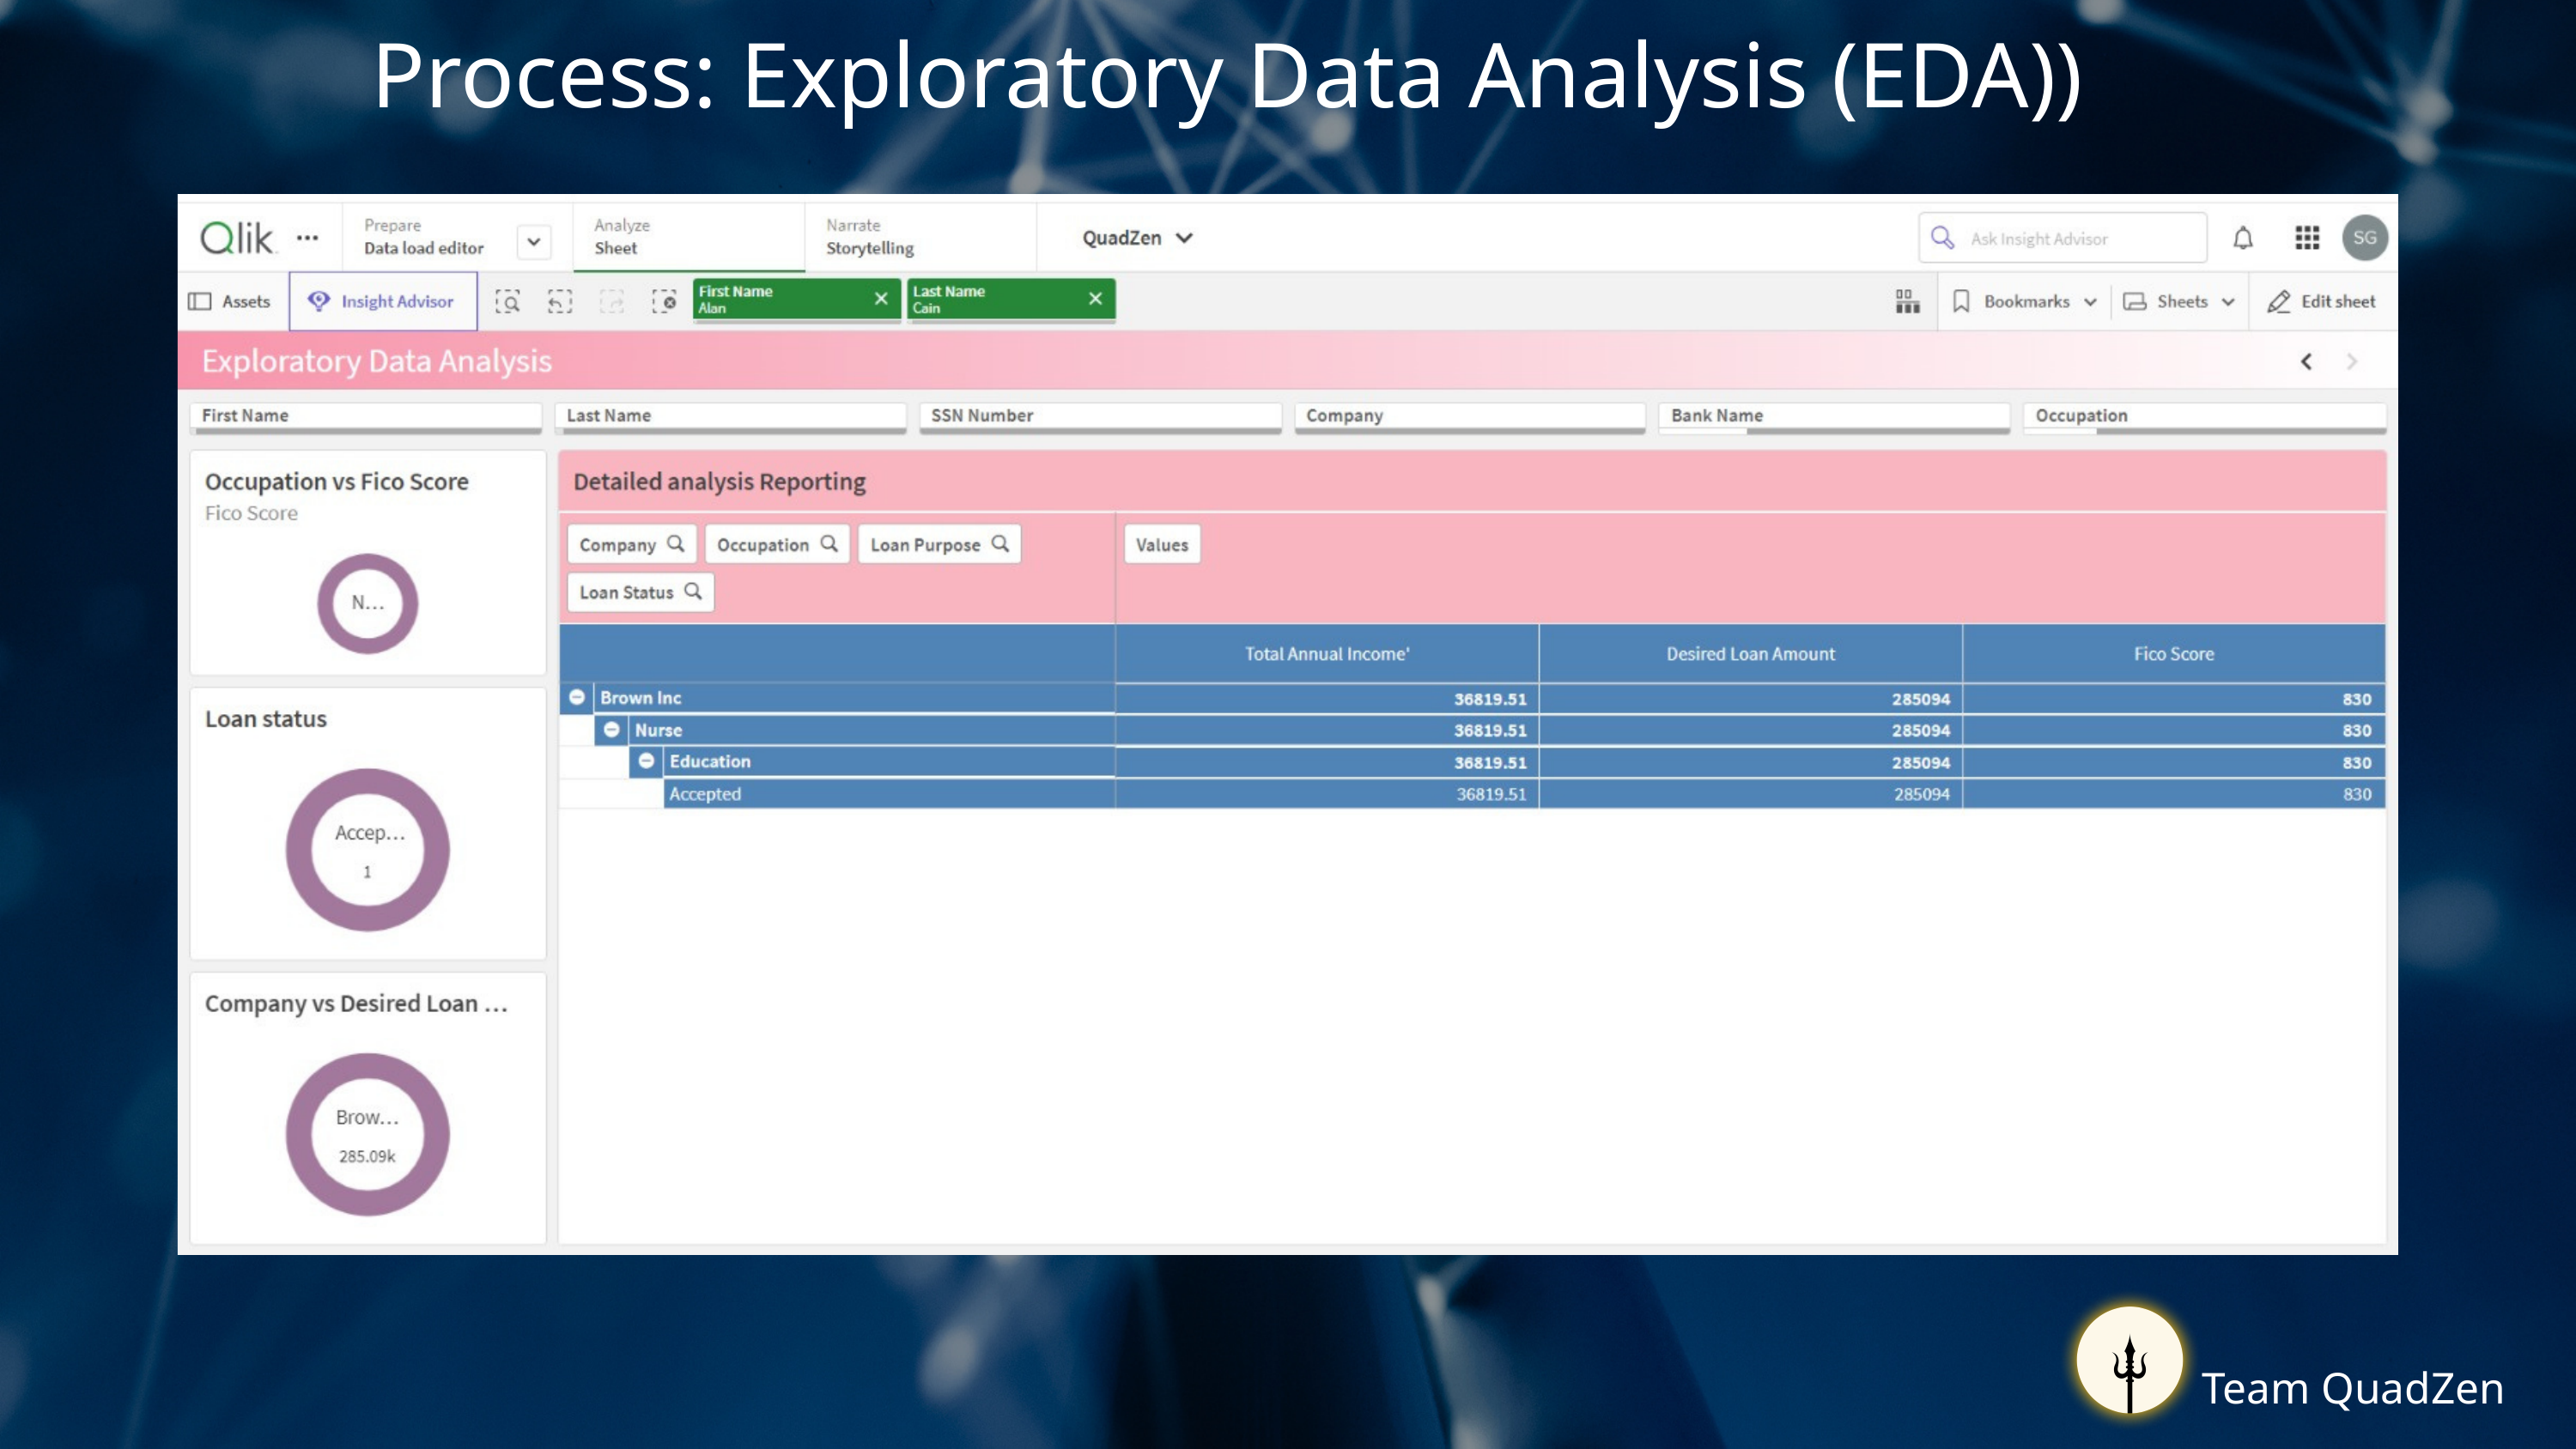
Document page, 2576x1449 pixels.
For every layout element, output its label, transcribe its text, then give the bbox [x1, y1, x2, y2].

text_box Process: Exploratory Data Analysis (EDA)) [0, 24, 2457, 227]
text_box [2057, 1287, 2202, 1433]
text_box [0, 0, 2576, 1449]
text_box Team QuadZen [2202, 1353, 2576, 1413]
text_box [177, 227, 2399, 1255]
